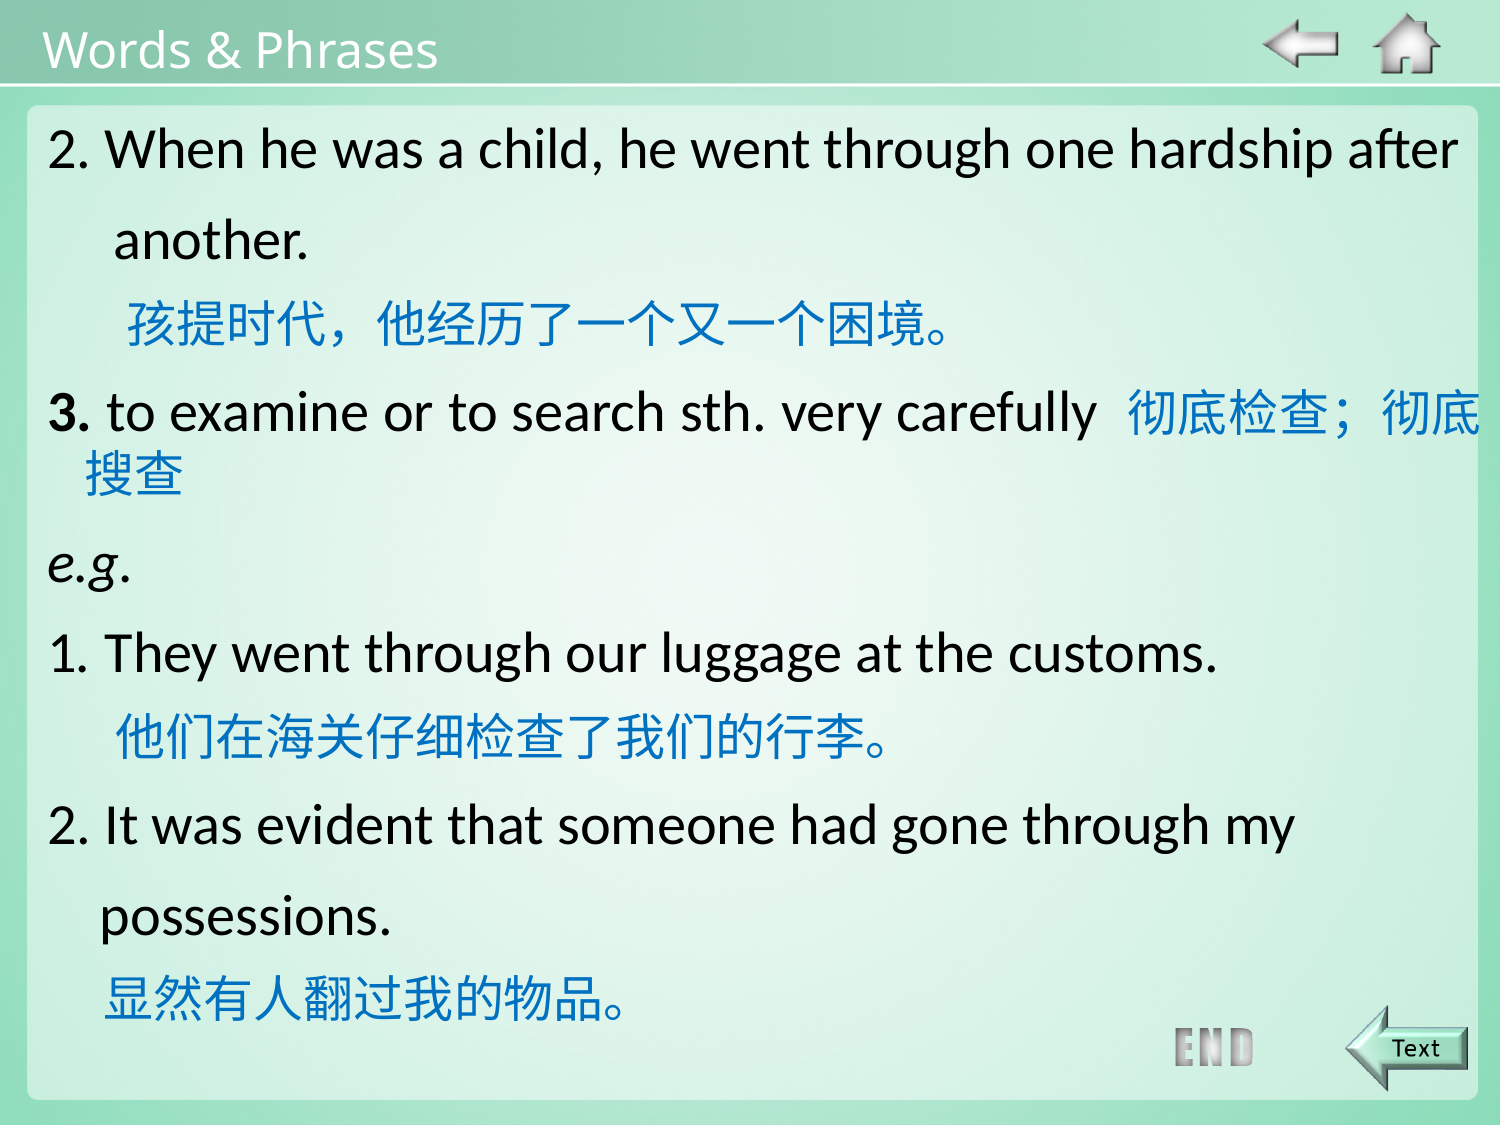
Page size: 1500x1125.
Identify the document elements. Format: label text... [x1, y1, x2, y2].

picture [0, 0, 1500, 1125]
list 2. When he was a child, he went through one hardship after another. 孩提时代，他经历了一个又一个困境。 3. to examine or to search sth. very carefully 彻底检查；彻底搜查 e.g. 1. They went through our luggage at the customs. 他们在海关仔细检查了我们的行李。 2. It was evident that someone had gone through my possessions. 显然有人翻过我的物品。 [31, 102, 1498, 1099]
text_box Words & Phrases [27, 11, 582, 87]
